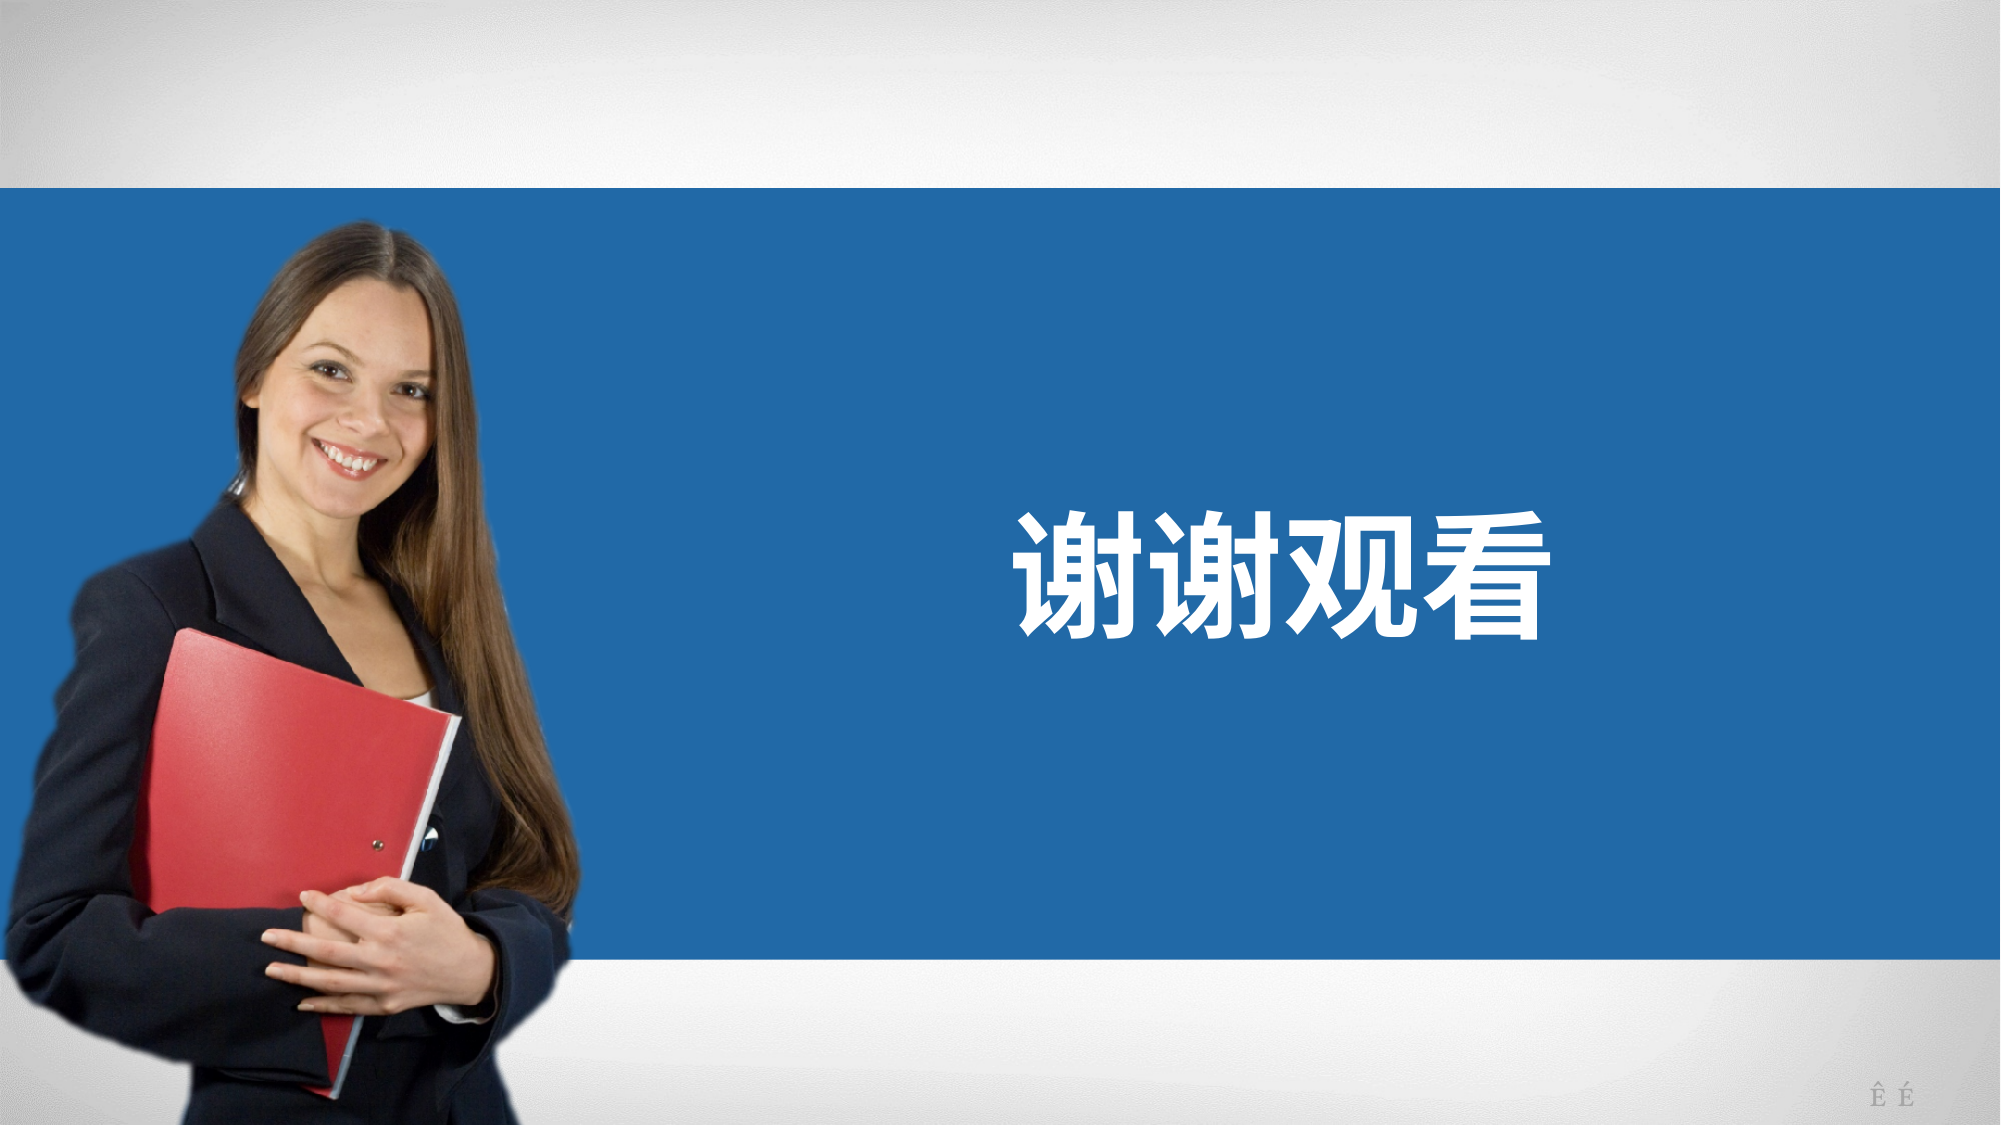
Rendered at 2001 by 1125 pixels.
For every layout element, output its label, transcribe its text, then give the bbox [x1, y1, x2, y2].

picture [0, 0, 2001, 1125]
title 谢谢观看 [662, 473, 1905, 692]
